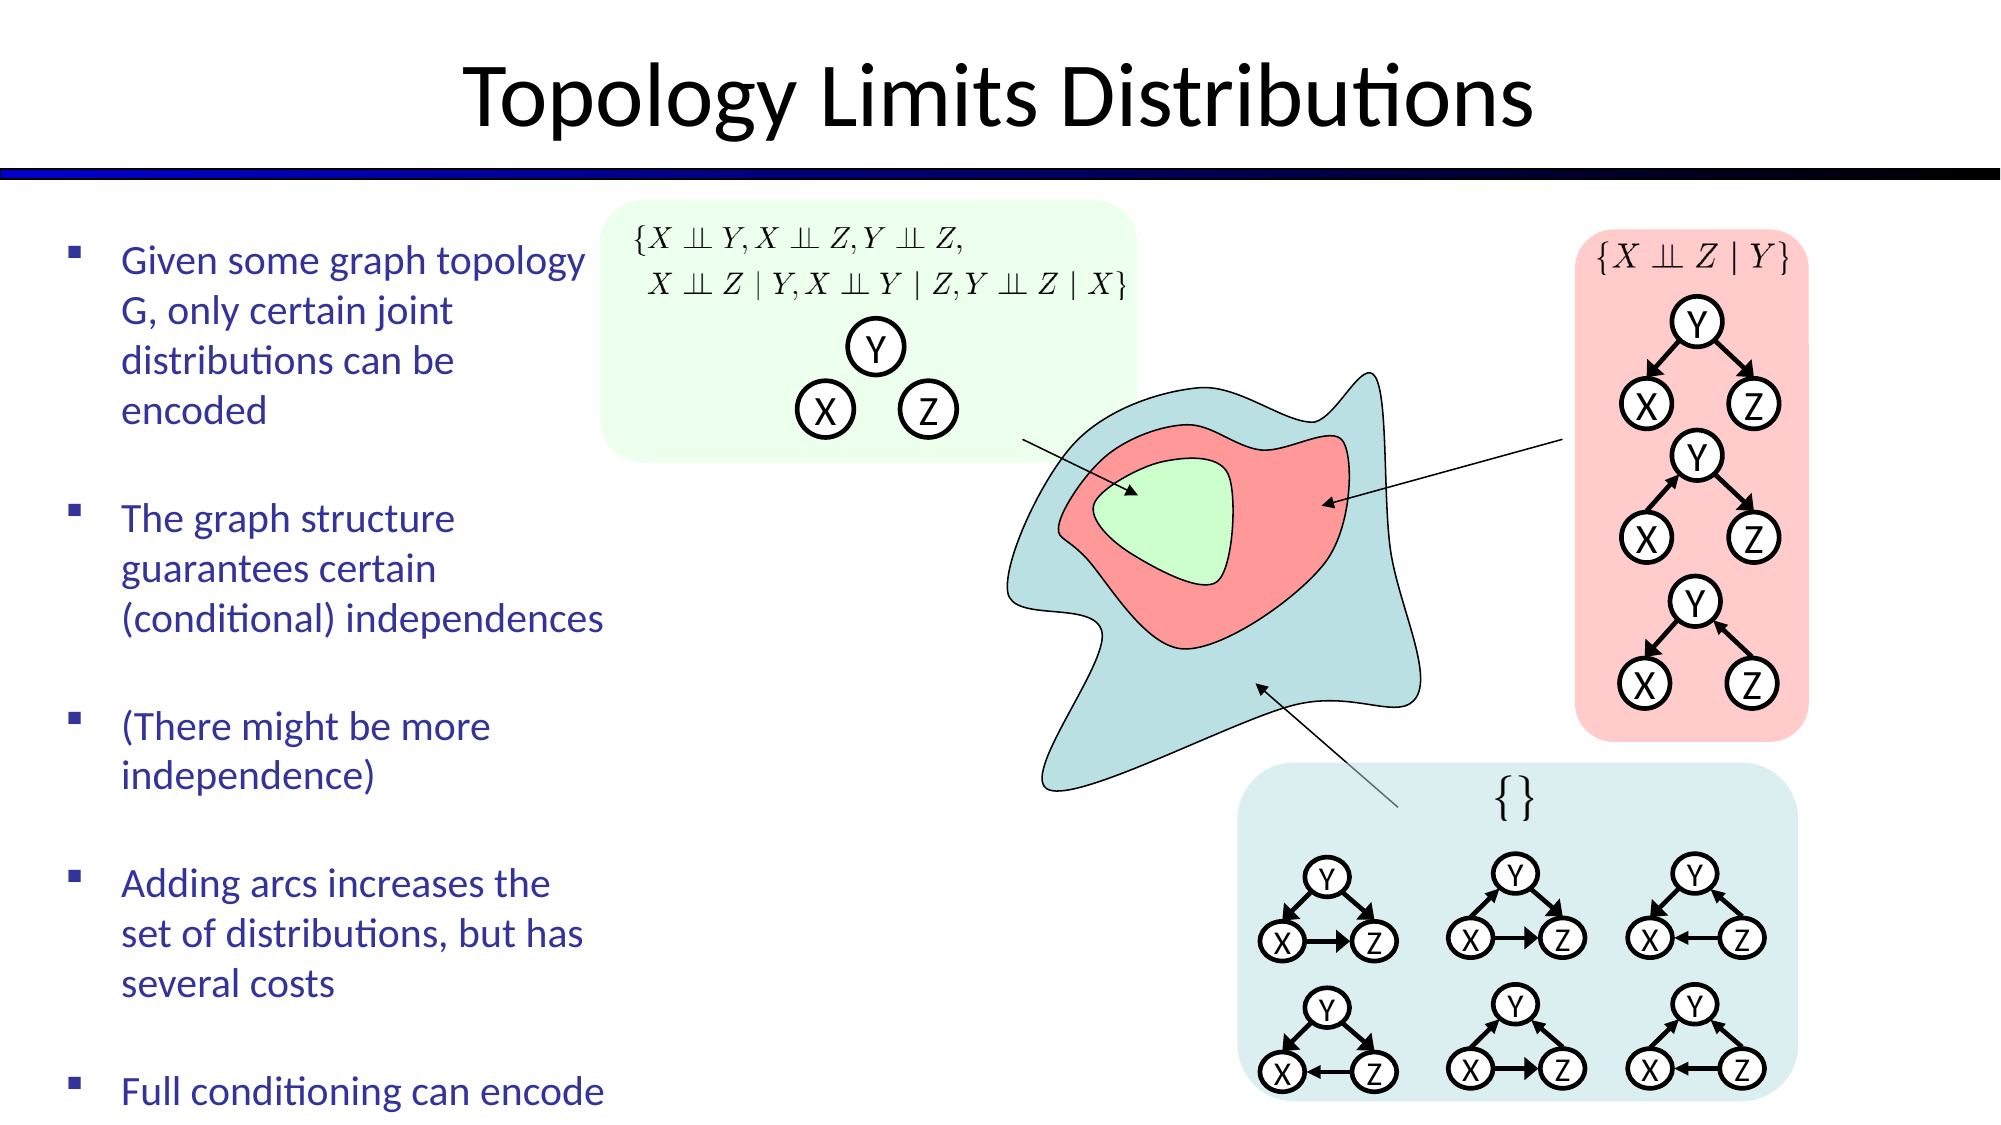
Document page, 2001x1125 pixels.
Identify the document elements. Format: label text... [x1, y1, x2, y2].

text_box [1321, 439, 1563, 509]
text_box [1574, 229, 1810, 743]
text_box [1141, 372, 1387, 497]
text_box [599, 199, 1138, 463]
text_box [1058, 424, 1350, 649]
text_box [1007, 471, 1421, 792]
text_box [1237, 762, 1799, 1102]
title Topology Limits Distributions [0, 0, 2000, 184]
text_box [1255, 683, 1344, 760]
list Given some graph topology G, only certain joint distributions can be encoded The graph structure guarantees certain (conditional) independences (There might be more independence) Adding arcs increases the set of distributions, but has several costs Full conditioning can encode any distribution [49, 224, 626, 1076]
text_box [1093, 458, 1234, 585]
text_box [1087, 471, 1138, 496]
